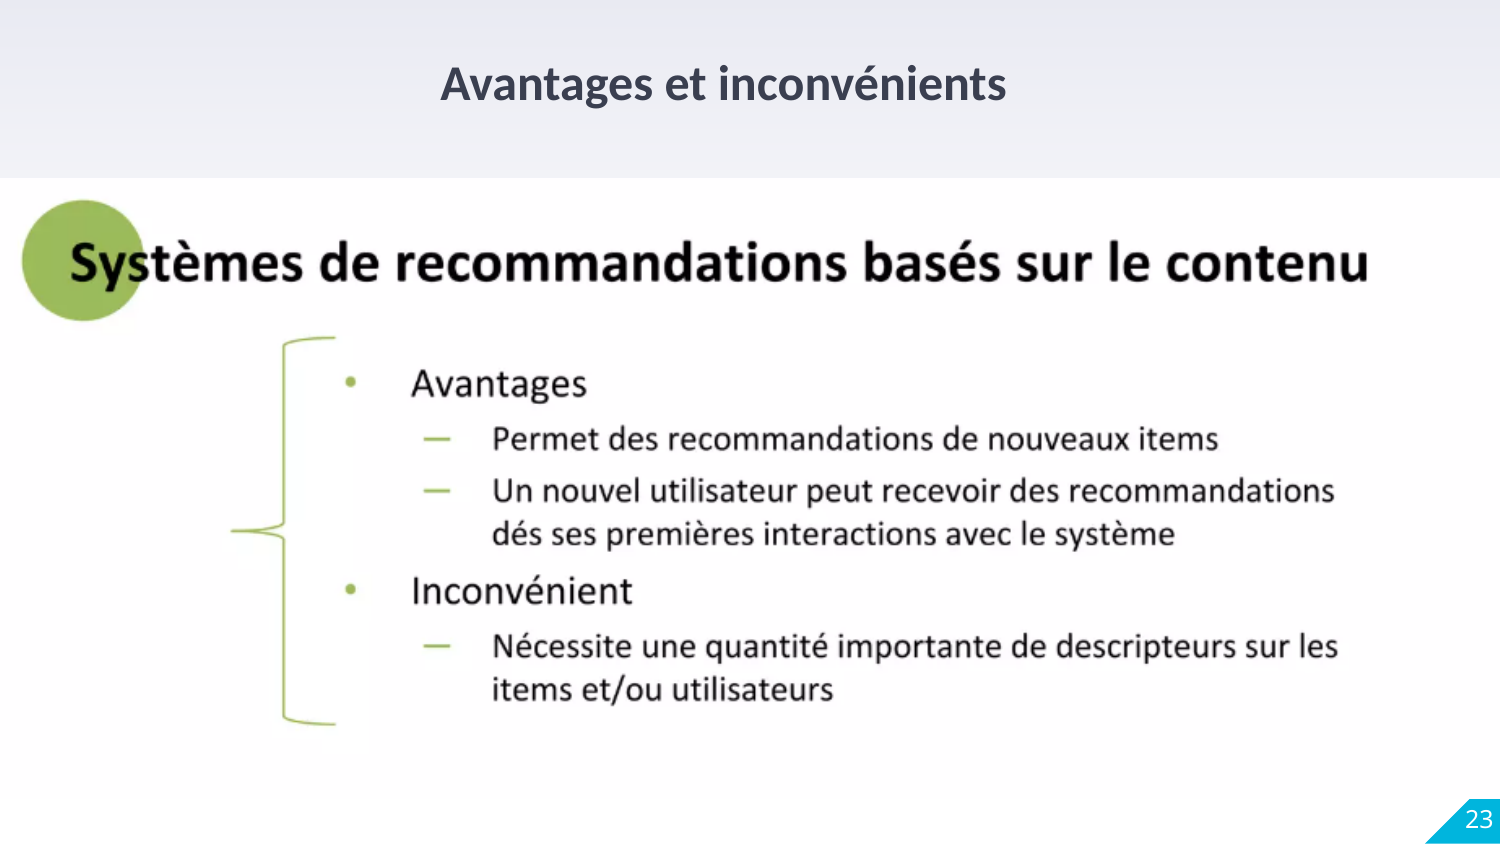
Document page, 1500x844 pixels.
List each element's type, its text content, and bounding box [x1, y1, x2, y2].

picture [0, 177, 1500, 800]
slide_number 23 [1418, 809, 1494, 838]
text_box Avantages et inconvénients [425, 43, 1500, 118]
